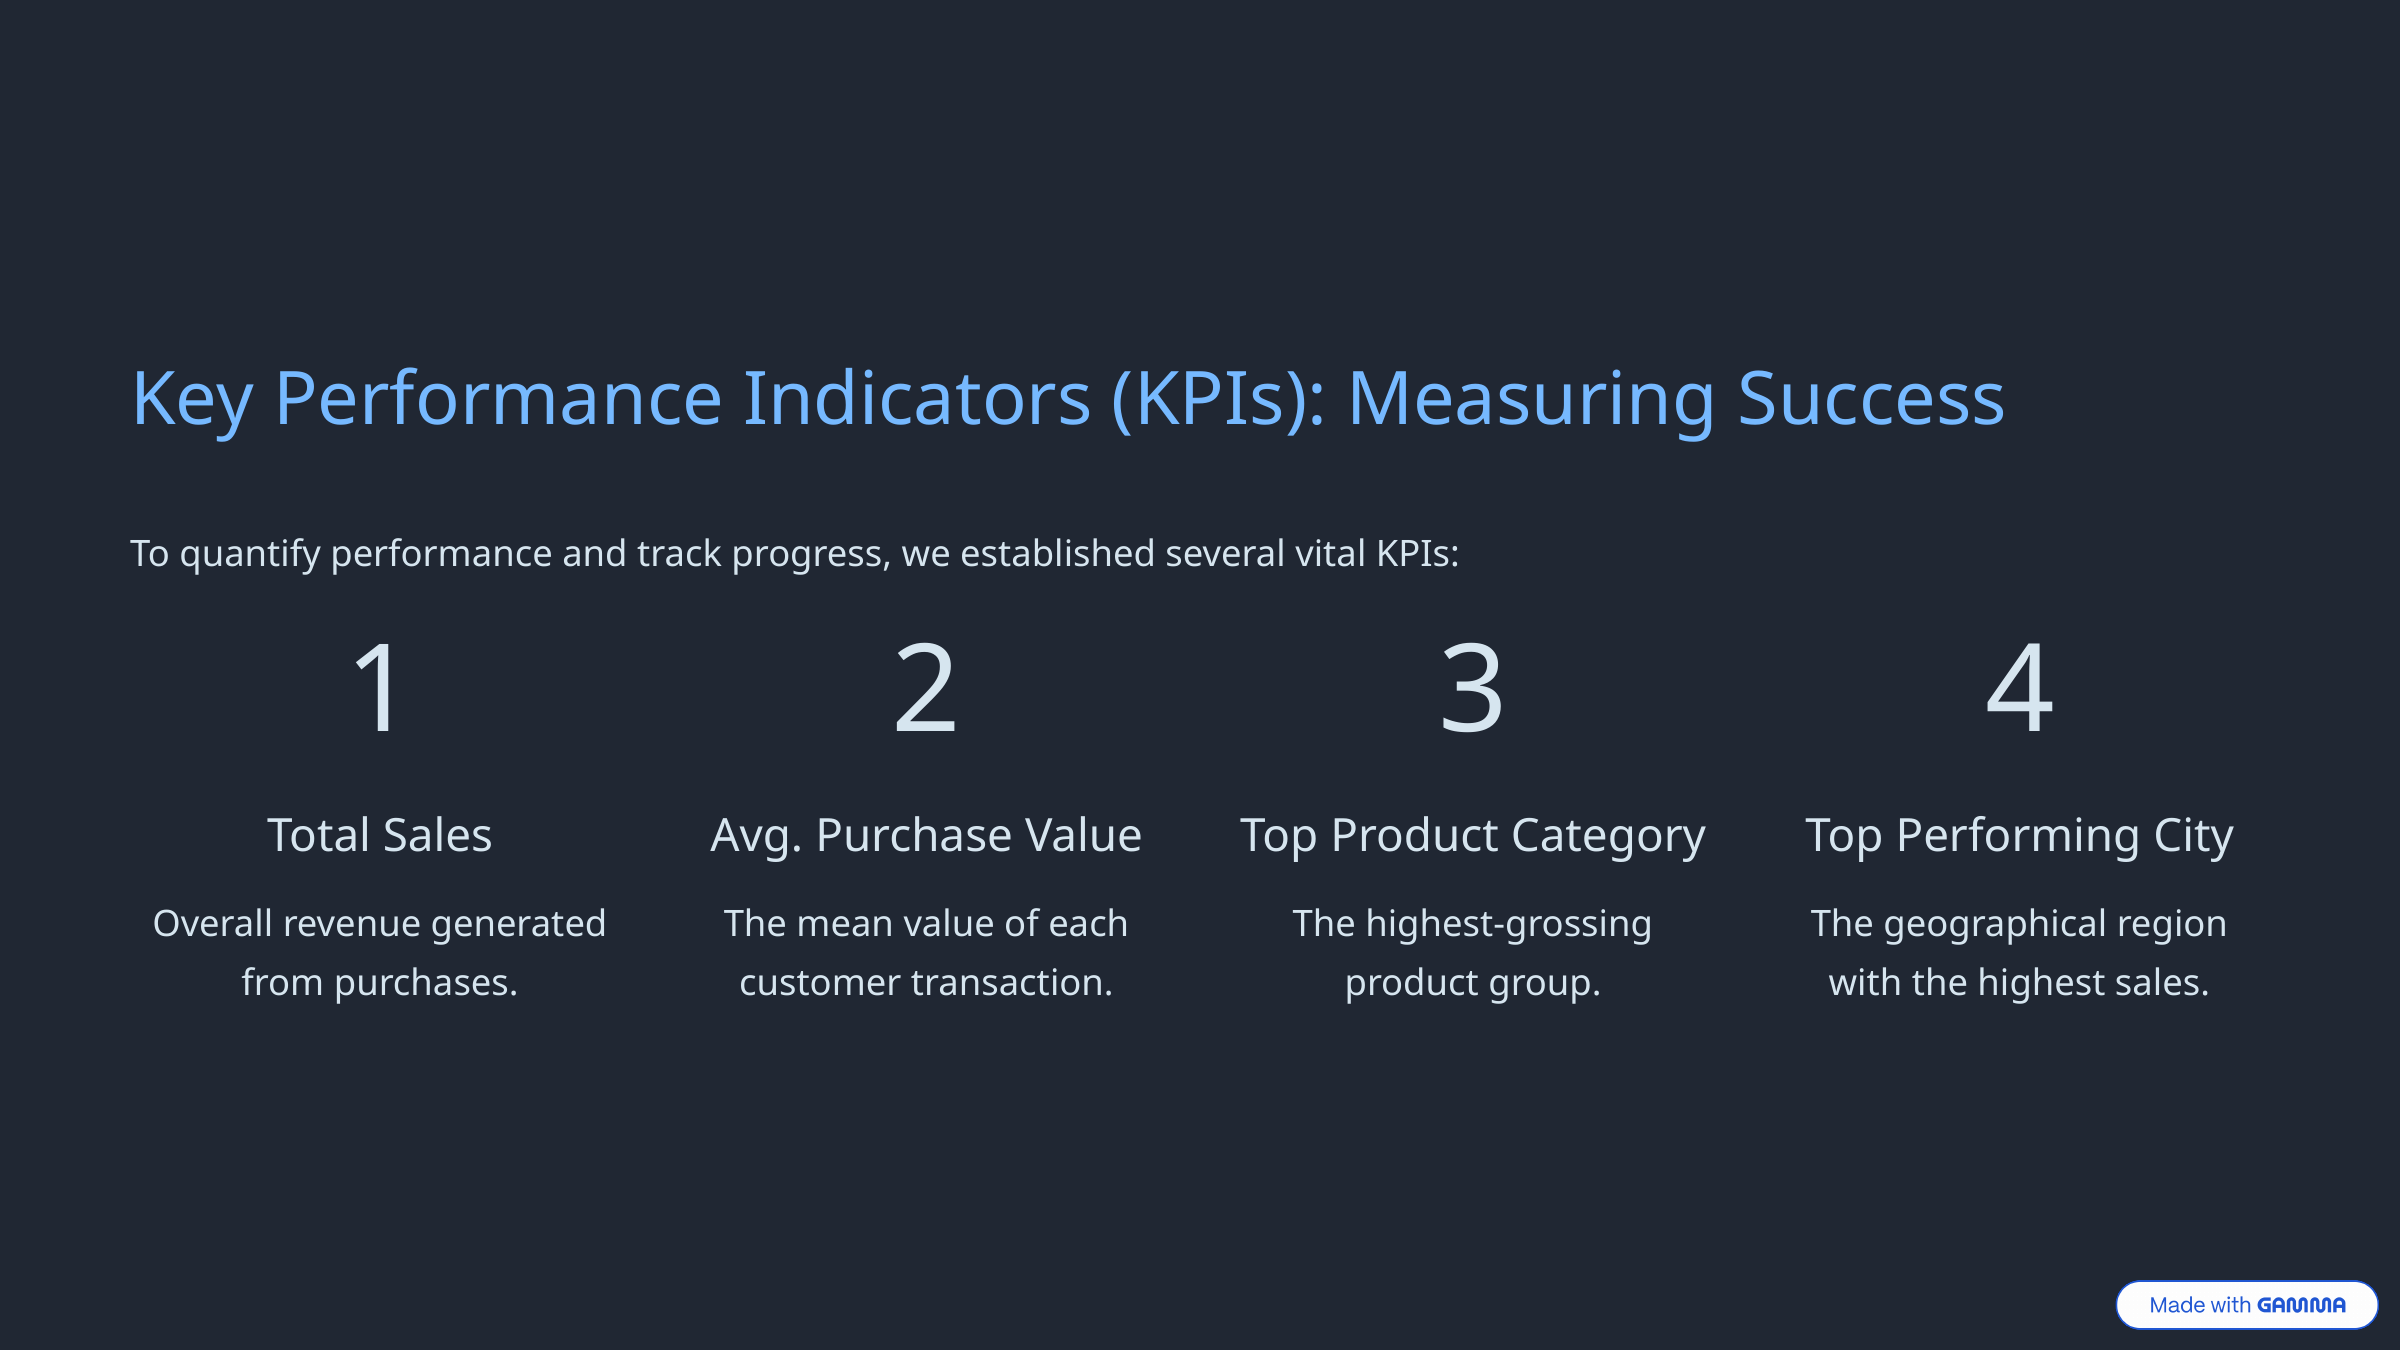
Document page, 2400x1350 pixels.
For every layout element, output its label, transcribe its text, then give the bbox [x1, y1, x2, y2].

text_box Top Product Category [1237, 803, 1709, 862]
text_box Overall revenue generated from purchases. [130, 883, 631, 1003]
text_box Avg. Purchase Value [694, 803, 1160, 862]
text_box The mean value of each customer transaction. [676, 883, 1177, 1003]
text_box 3 [1223, 634, 1724, 758]
text_box 4 [1769, 634, 2270, 758]
text_box Top Performing City [1787, 803, 2253, 862]
text_box Total Sales [147, 803, 613, 862]
text_box To quantify performance and track progress, we established several vital KPIs: [130, 514, 2270, 574]
text_box Key Performance Indicators (KPIs): Measuring Success [130, 346, 2054, 440]
text_box 2 [676, 634, 1177, 758]
text_box The highest-grossing product group. [1223, 883, 1724, 1003]
text_box The geographical region with the highest sales. [1769, 883, 2270, 1003]
picture [2106, 1271, 2389, 1339]
text_box 1 [130, 634, 631, 758]
